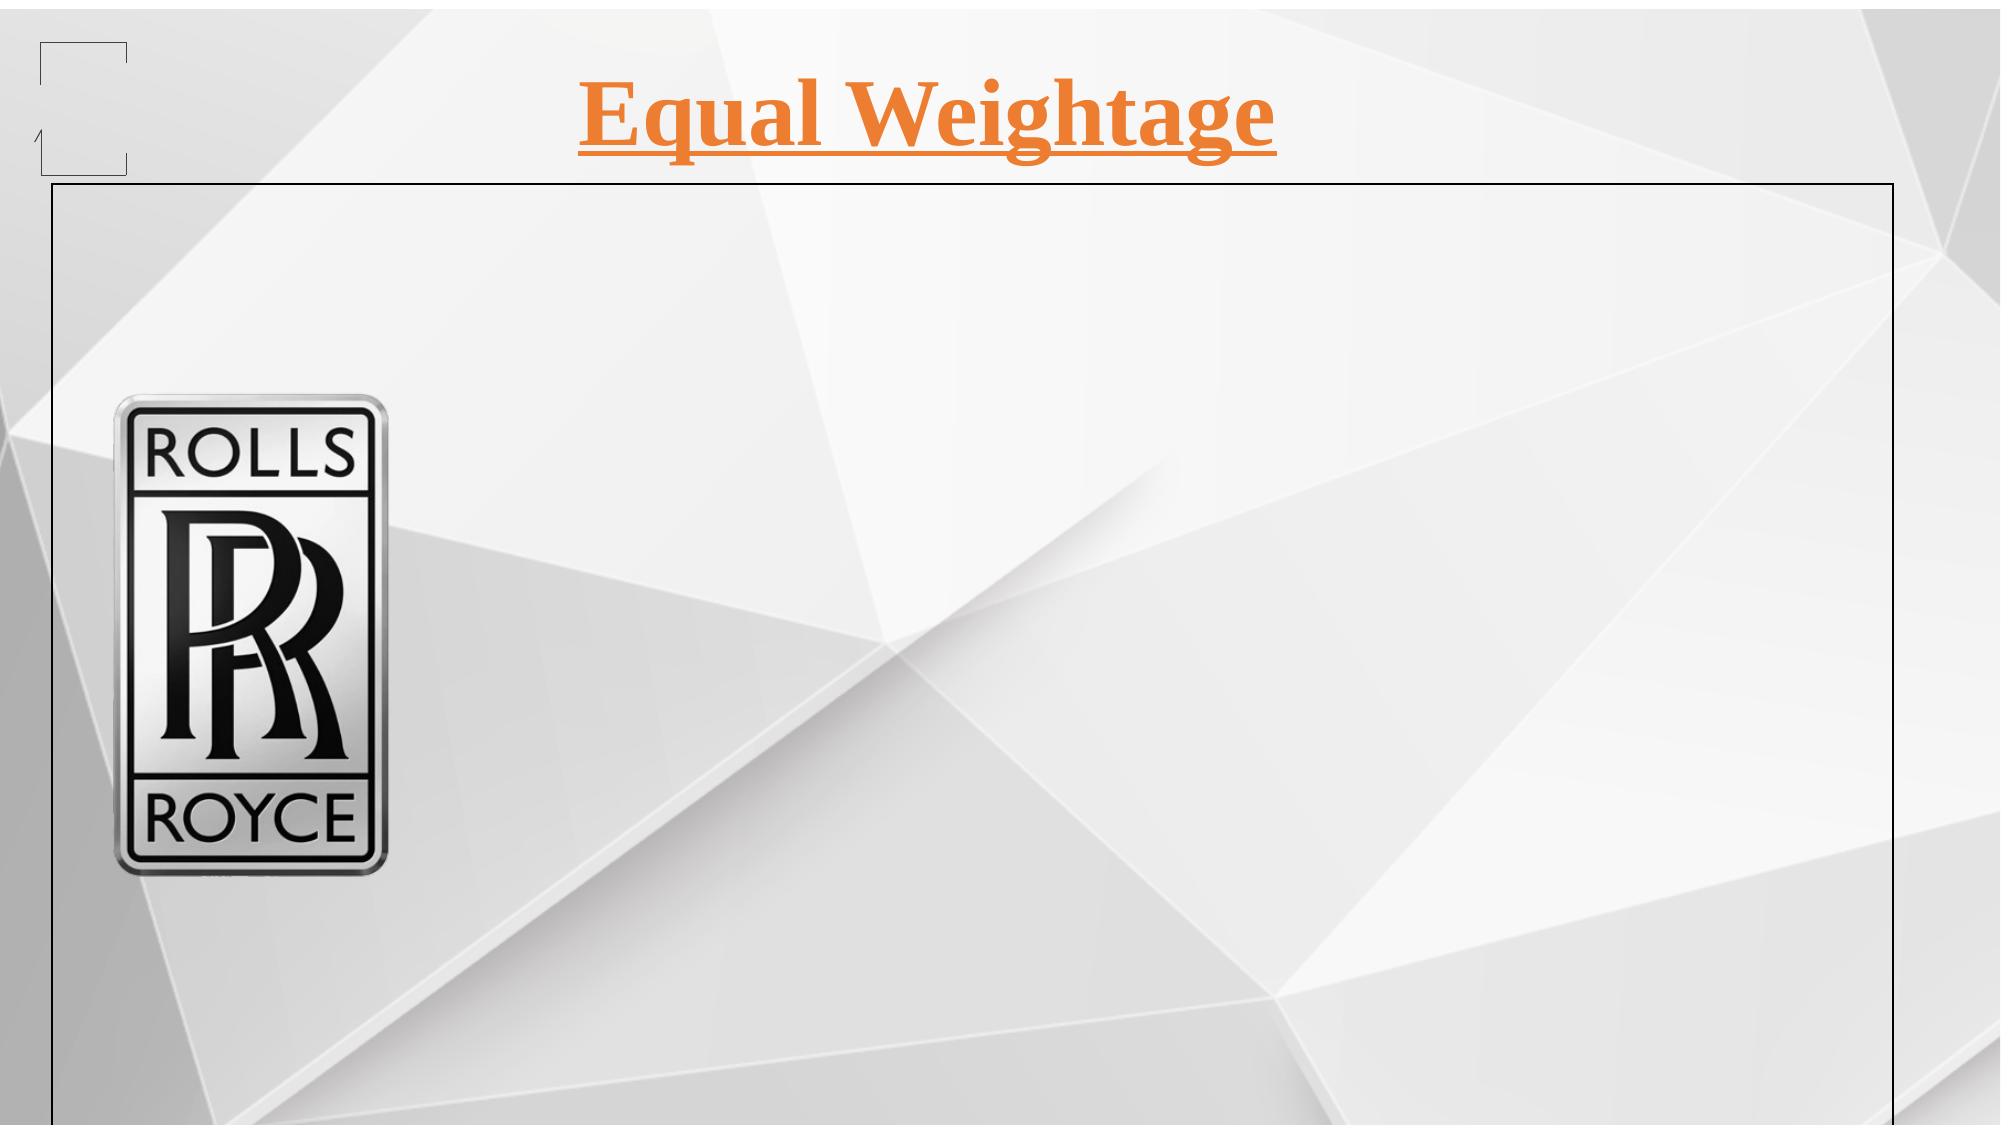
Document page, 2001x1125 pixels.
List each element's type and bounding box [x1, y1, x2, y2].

picture [0, 9, 2001, 1125]
text_box [34, 42, 127, 176]
